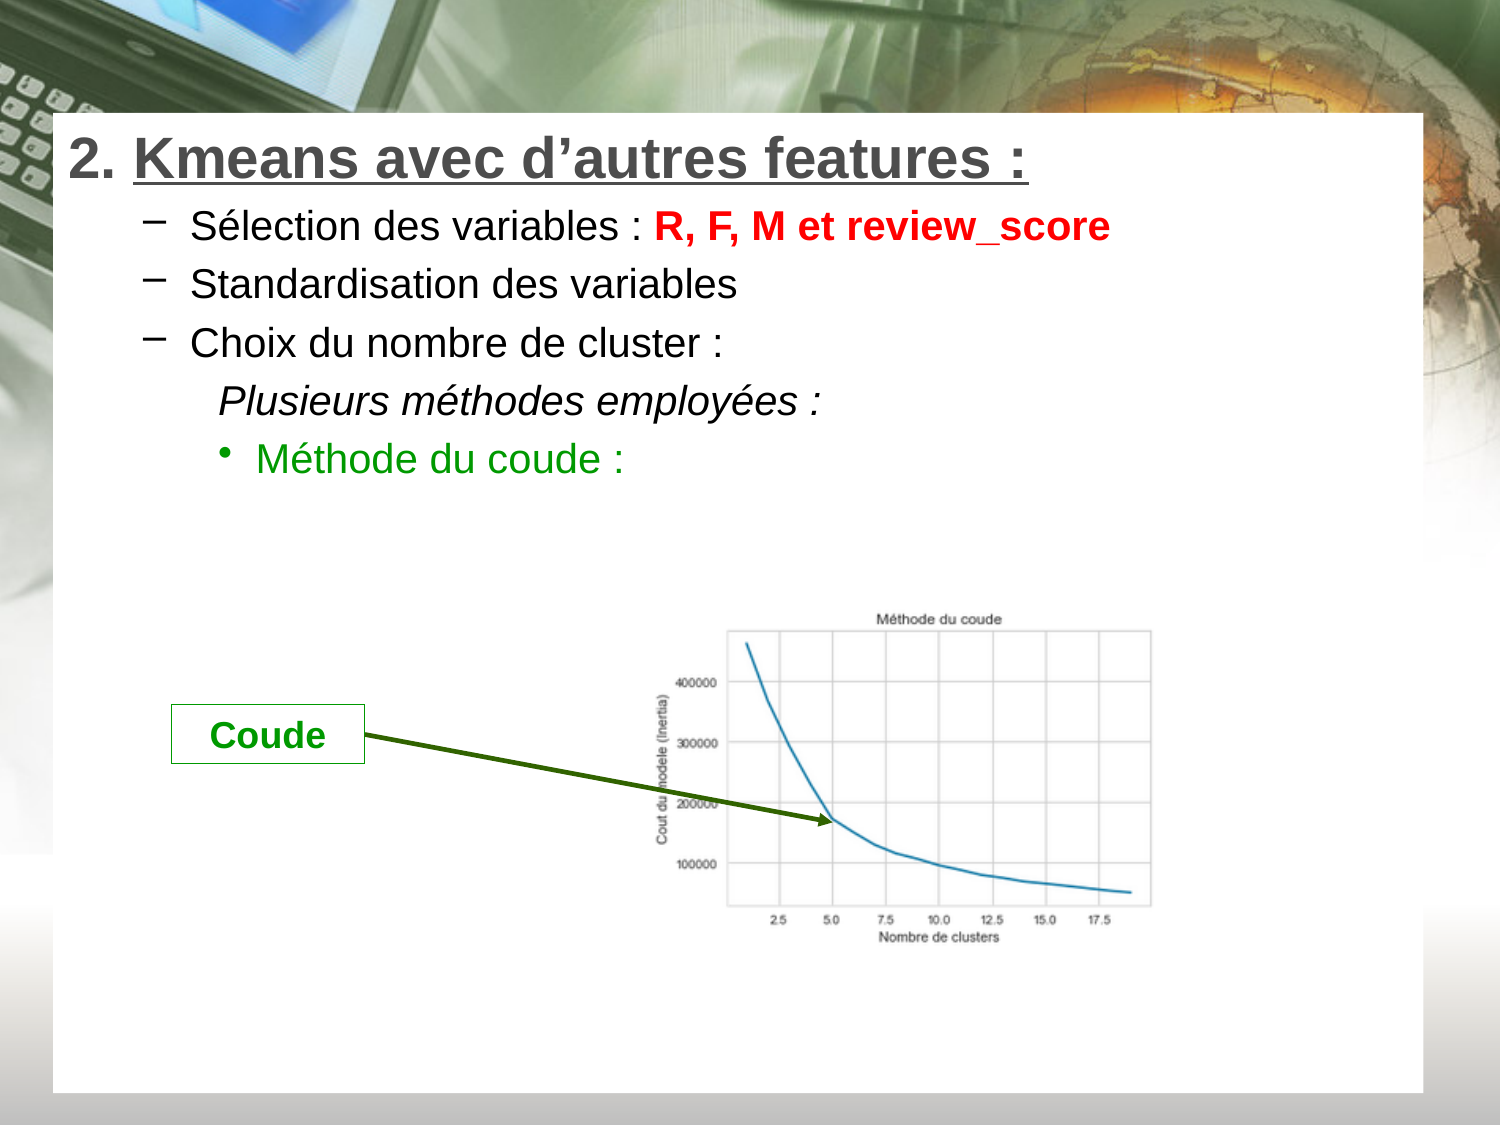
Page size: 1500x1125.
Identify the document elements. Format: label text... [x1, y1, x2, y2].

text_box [364, 734, 833, 823]
picture [0, 0, 1500, 1019]
picture [641, 606, 1185, 963]
list 2. Kmeans avec d’autres features : Sélection des variables : R, F, M et review_score Standardisation des variables Choix du nombre de cluster : Plusieurs méthodes employées : Méthode du coude : [52, 112, 1424, 1094]
text_box Coude [171, 704, 365, 764]
